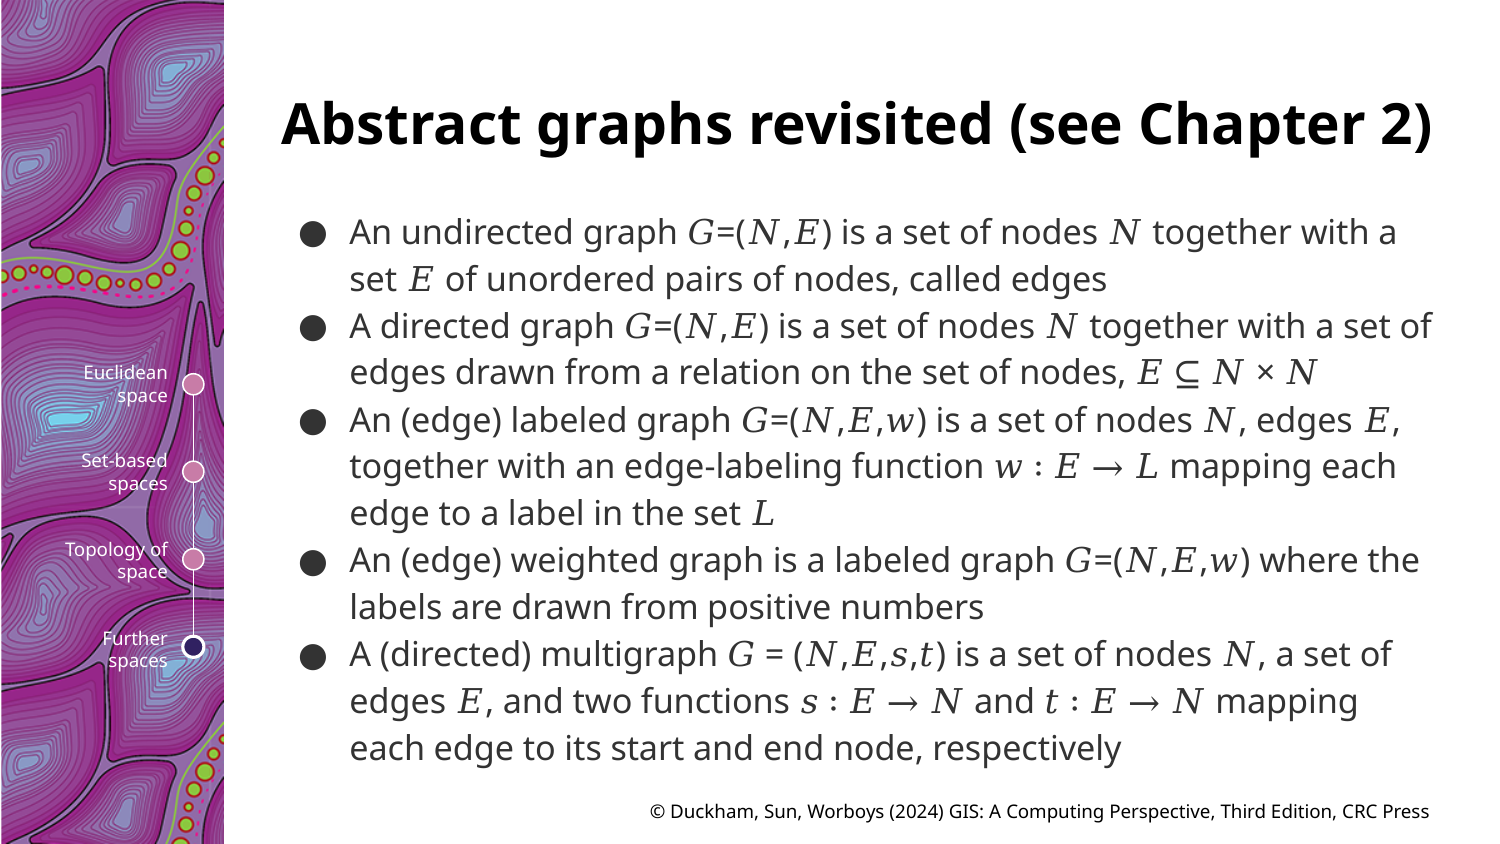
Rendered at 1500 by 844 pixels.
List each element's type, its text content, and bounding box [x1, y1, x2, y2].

picture [1, 0, 224, 844]
title Abstract graphs revisited (see Chapter 2) [266, 72, 1449, 176]
text_box [182, 636, 204, 658]
list An undirected graph 𝐺=(𝑁,𝐸) is a set of nodes 𝑁 together with a set 𝐸 of unordered pairs of nodes, called edges A directed graph 𝐺=(𝑁,𝐸) is a set of nodes 𝑁 together with a set of edges drawn from a relation on the set of nodes, 𝐸 ⊆ 𝑁 × 𝑁 An (edge) labeled graph 𝐺=(𝑁,𝐸,𝑤) is a set of nodes 𝑁, edges 𝐸, together with an edge-labeling function 𝑤 ∶ 𝐸 → 𝐿 mapping each edge to a label in the set 𝐿 An (edge) weighted graph is a labeled graph 𝐺=(𝑁,𝐸,𝑤) where the labels are drawn from positive numbers A (directed) multigraph 𝐺 = (𝑁,𝐸,𝑠,𝑡) is a set of nodes 𝑁, a set of edges 𝐸, and two functions 𝑠 ∶ 𝐸 → 𝑁 and 𝑡 ∶ 𝐸 → 𝑁 mapping each edge to its start and end node, respectively [266, 189, 1449, 789]
